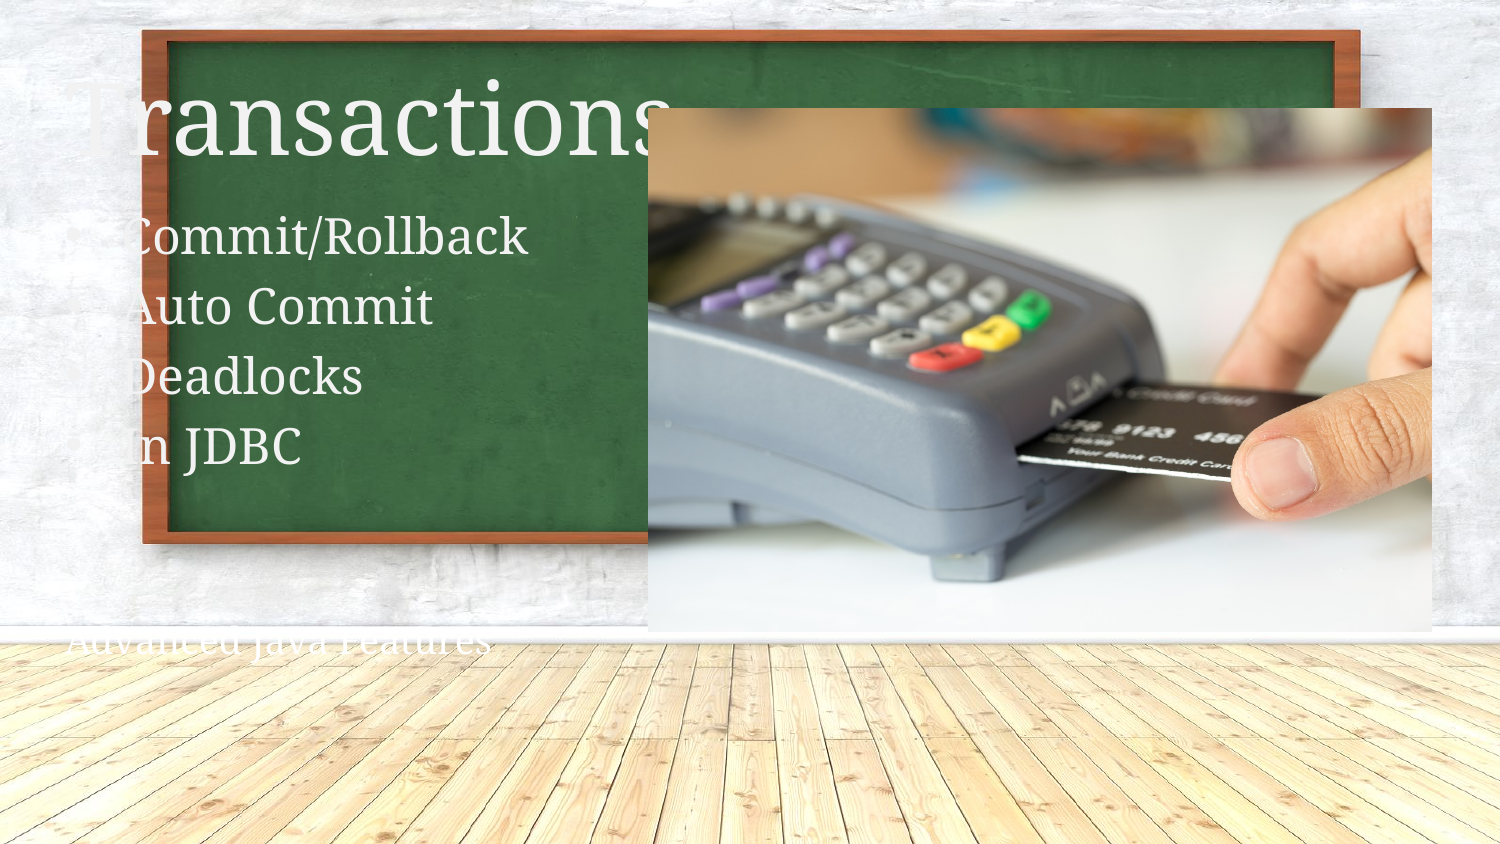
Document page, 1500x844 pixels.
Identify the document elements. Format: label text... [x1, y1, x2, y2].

title Transactions [50, 33, 1450, 197]
list Commit/Rollback Auto Commit Deadlocks In JDBC [50, 196, 642, 622]
picture [0, 0, 1500, 844]
